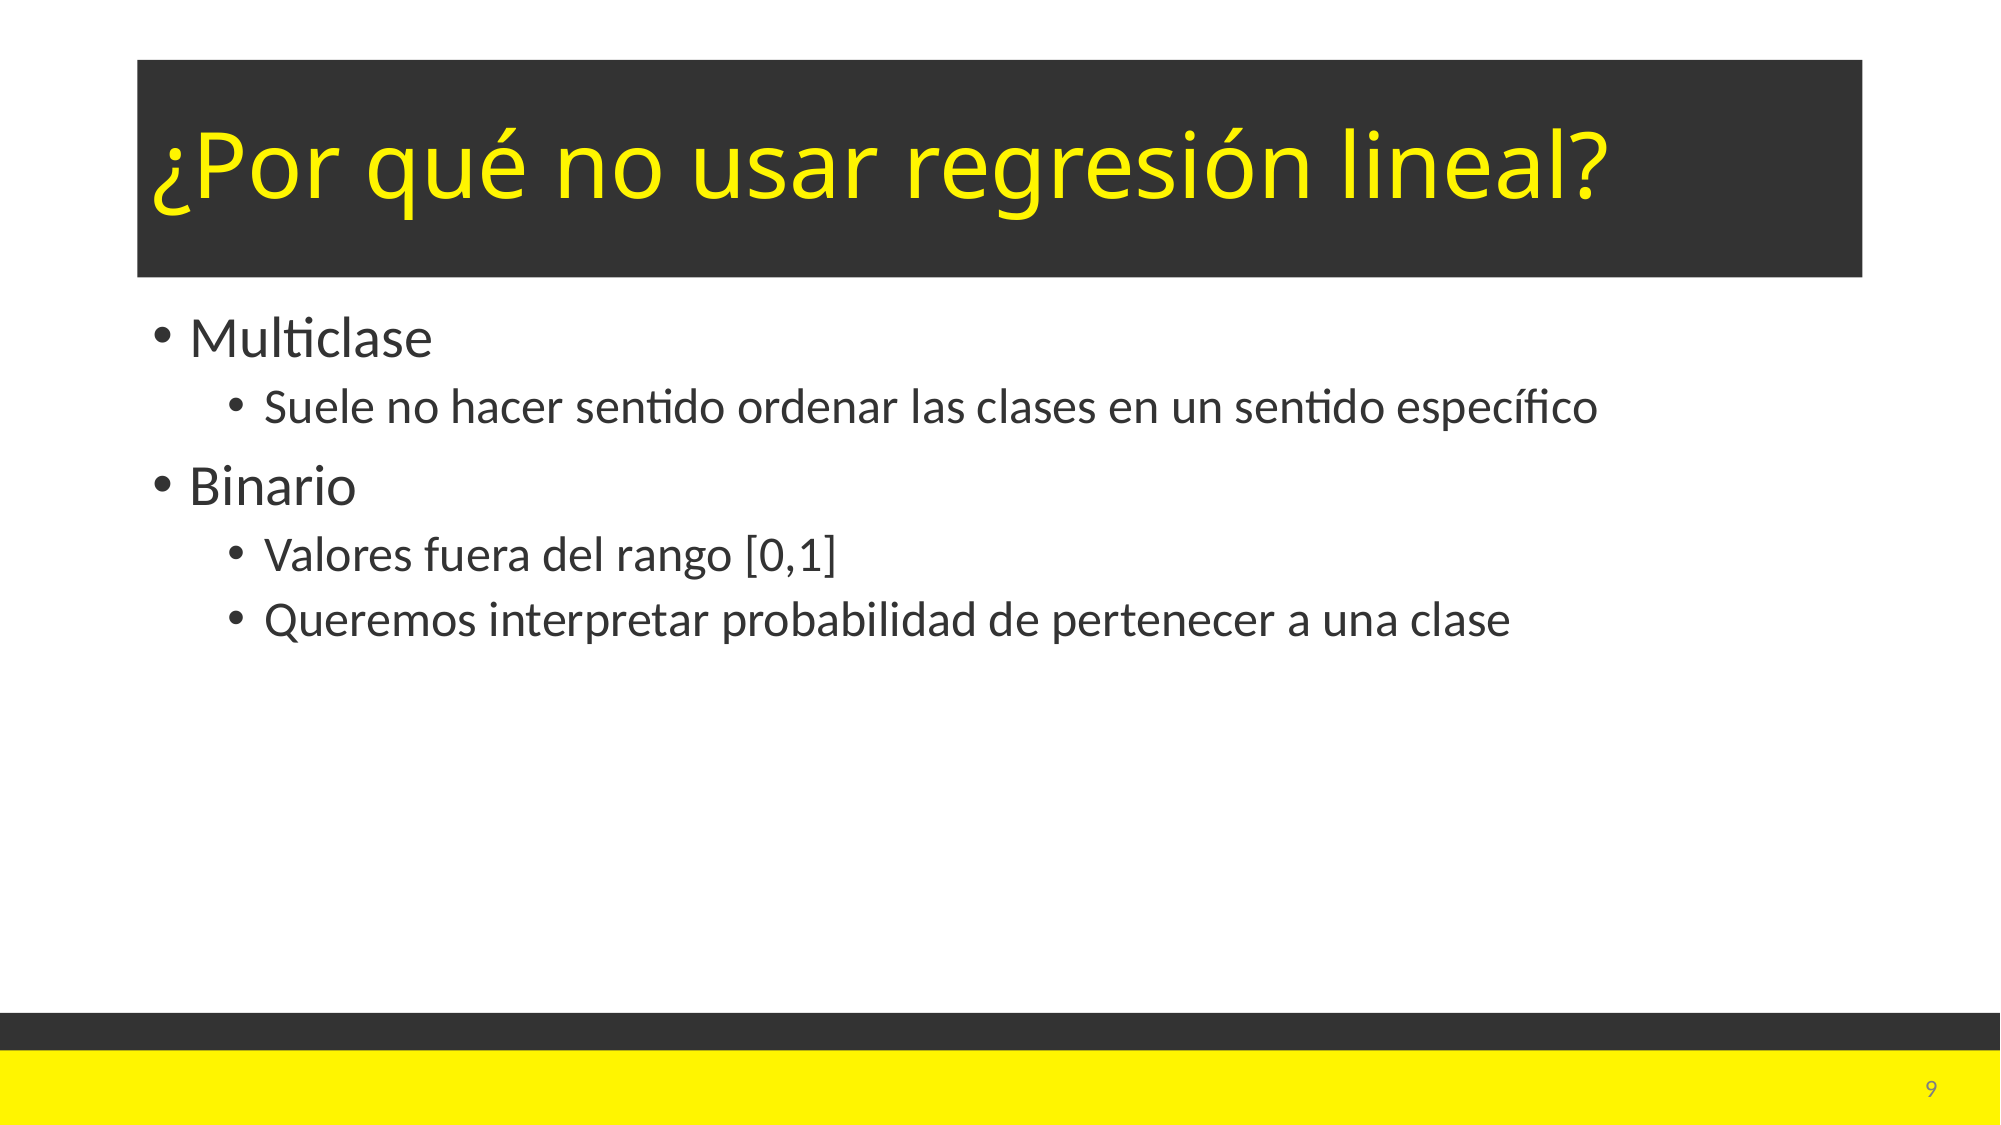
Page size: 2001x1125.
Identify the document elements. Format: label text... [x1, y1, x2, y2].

list Multiclase Suele no hacer sentido ordenar las clases en un sentido específico Binario Valores fuera del rango [0,1] Queremos interpretar probabilidad de pertenecer a una clase [137, 299, 1863, 1014]
title ¿Por qué no usar regresión lineal? [137, 59, 1863, 278]
